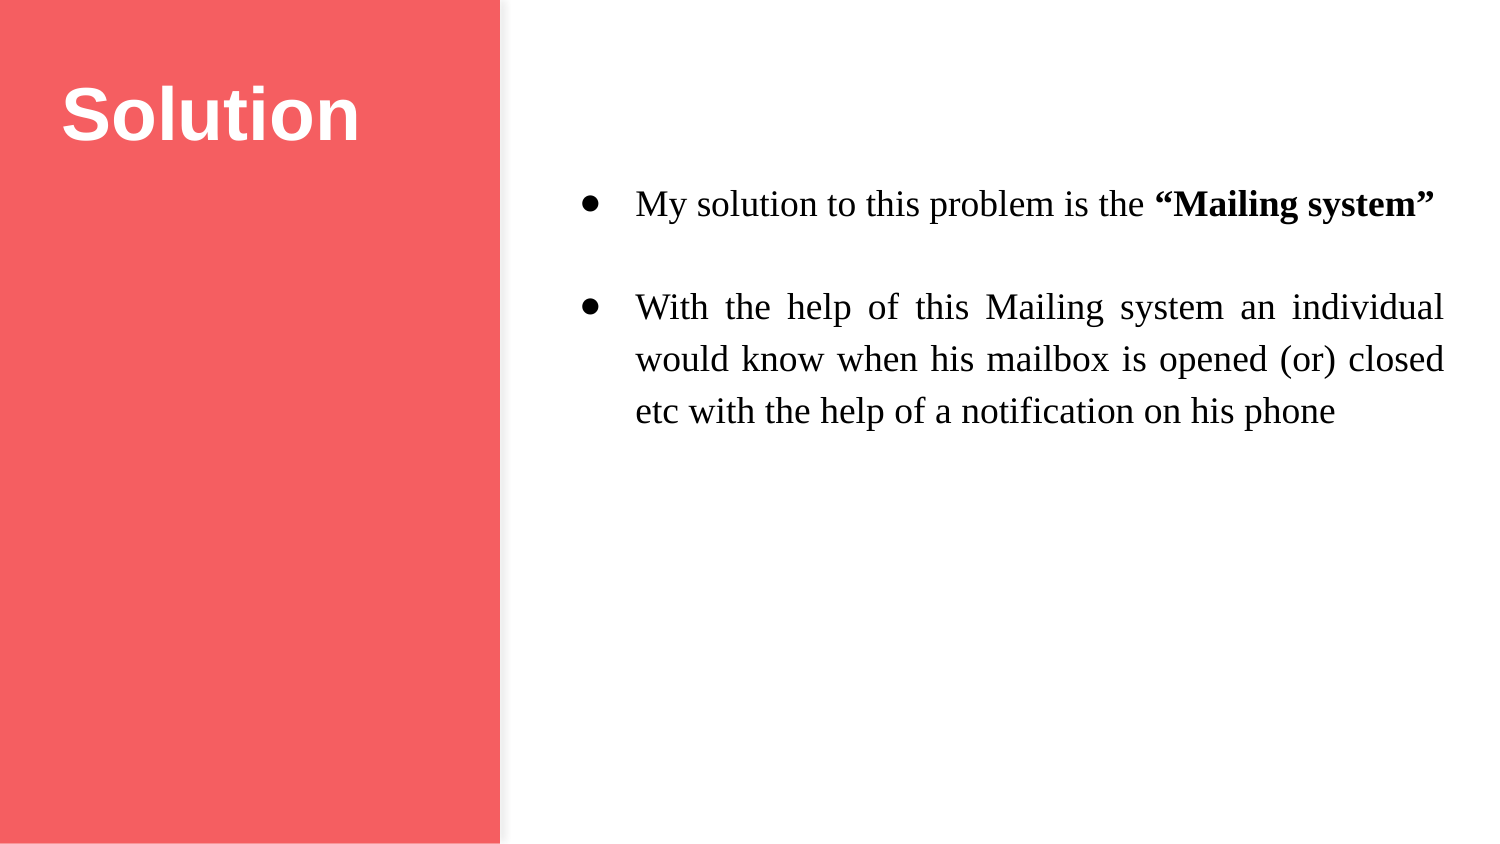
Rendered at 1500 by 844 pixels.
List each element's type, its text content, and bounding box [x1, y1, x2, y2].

list My solution to this problem is the “Mailing system” With the help of this Mailing system an individual would know when his mailbox is opened (or) closed etc with the help of a notification on his phone [545, 157, 1461, 844]
title Solution [46, 50, 454, 751]
